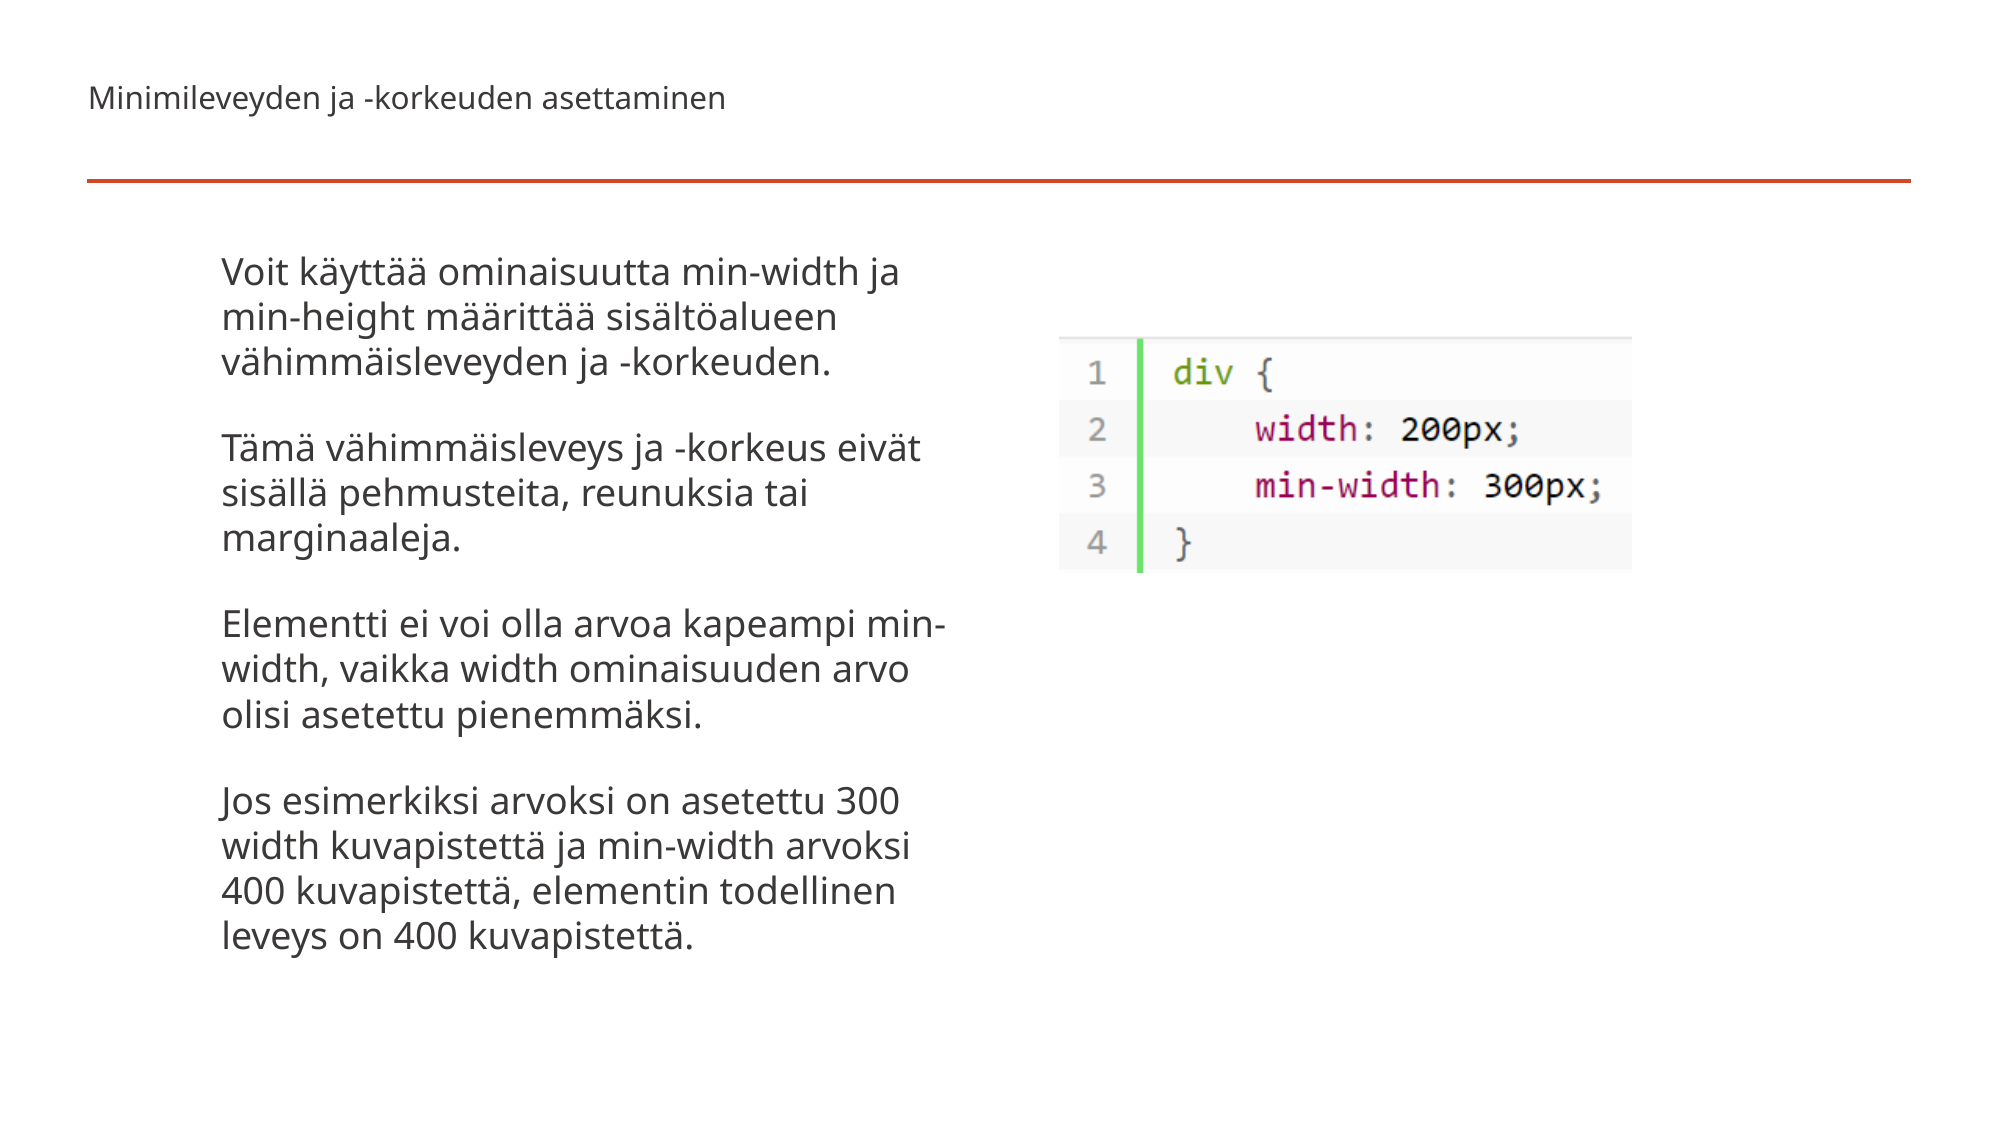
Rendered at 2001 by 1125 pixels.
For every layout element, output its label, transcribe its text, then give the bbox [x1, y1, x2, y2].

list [1059, 336, 1632, 573]
list Voit käyttää ominaisuutta min-width ja min-height määrittää sisältöalueen vähimmäisleveyden ja -korkeuden. Tämä vähimmäisleveys ja -korkeus eivät sisällä pehmusteita, reunuksia tai marginaaleja. Elementti ei voi olla arvoa kapeampi min-width, vaikka width ominaisuuden arvo olisi asetettu pienemmäksi. Jos esimerkiksi arvoksi on asetettu 300 width kuvapistettä ja min-width arvoksi 400 kuvapistettä, elementin todellinen leveys on 400 kuvapistettä. [206, 240, 994, 969]
title Minimileveyden ja -korkeuden asettaminen [72, 70, 1912, 163]
